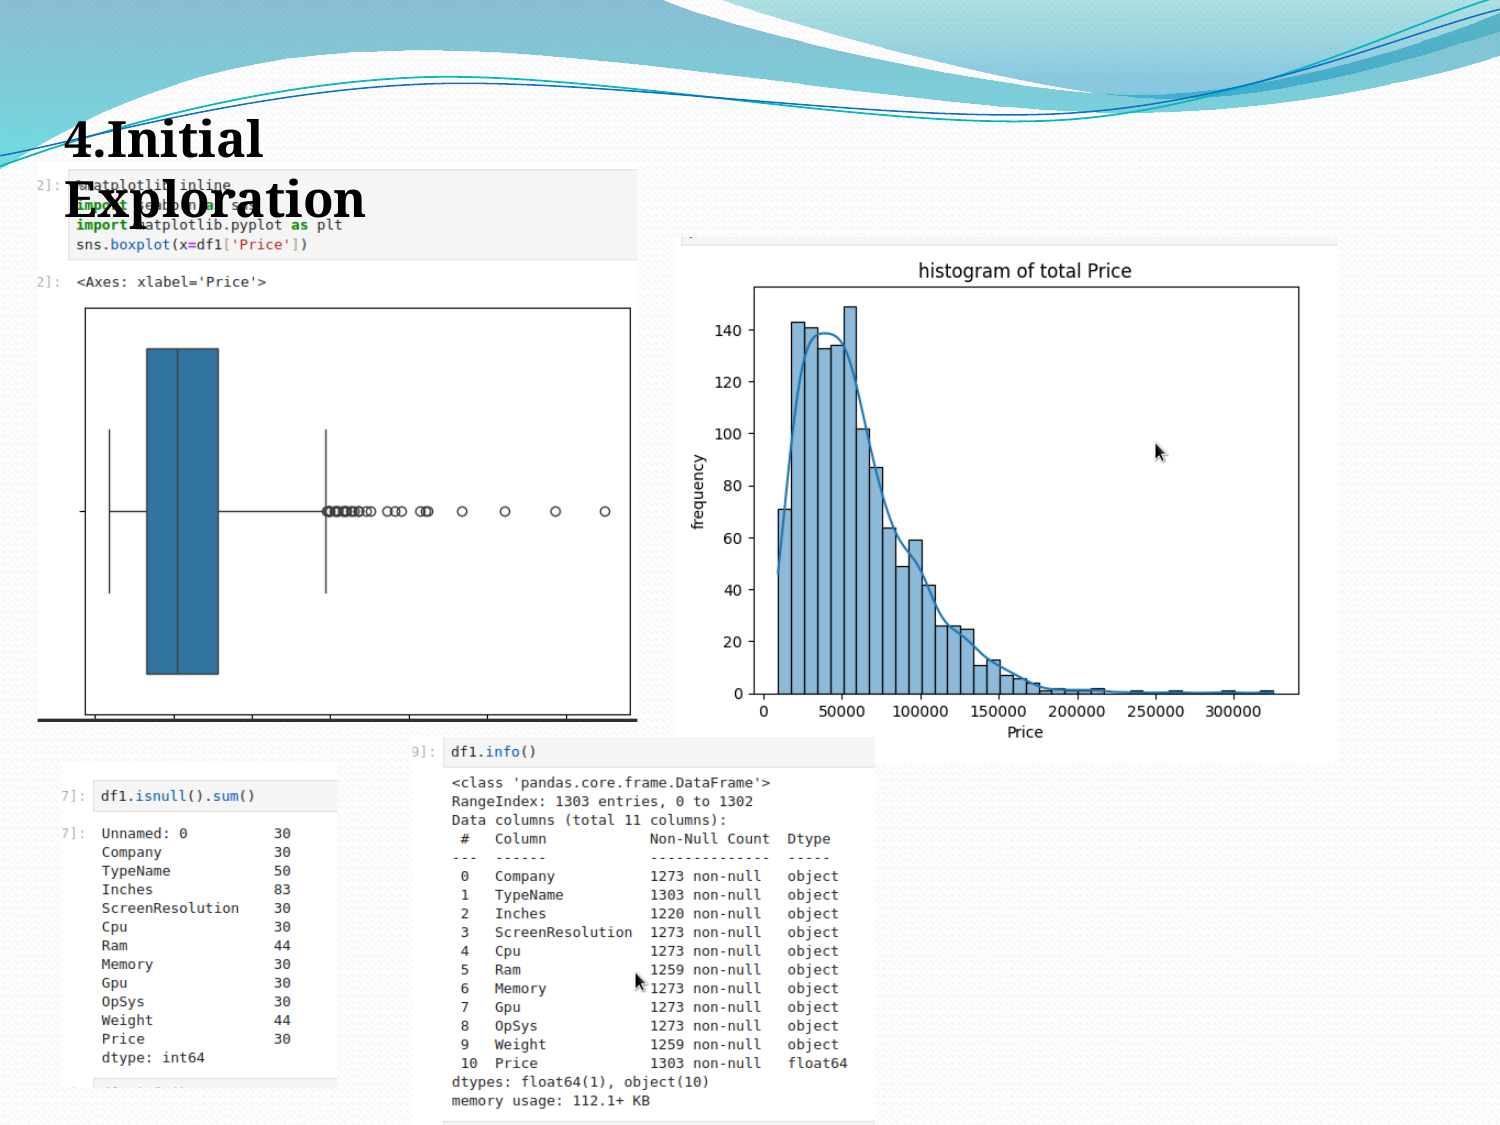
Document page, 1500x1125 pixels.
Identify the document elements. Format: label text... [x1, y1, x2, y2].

picture [37, 162, 638, 722]
picture [412, 237, 1338, 1125]
text_box 4.Initial Exploration [50, 99, 577, 161]
picture [62, 762, 338, 1088]
